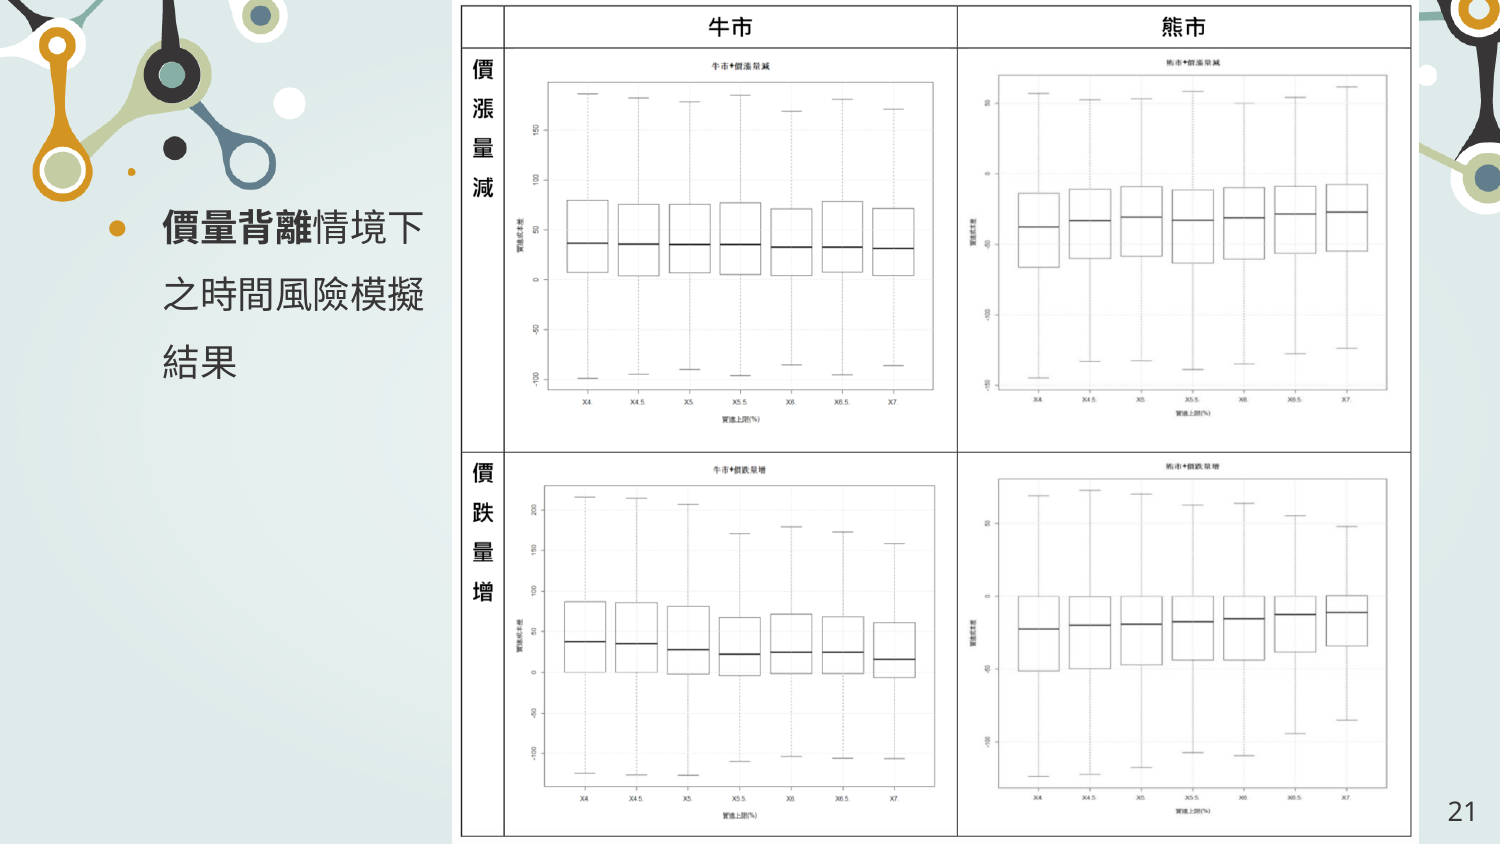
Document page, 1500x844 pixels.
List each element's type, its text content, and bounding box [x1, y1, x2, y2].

subtitle 價量背離情境下 之時間風險模擬 結果 [72, 53, 447, 564]
slide_number 21 [1424, 779, 1494, 844]
picture [0, 0, 1500, 844]
